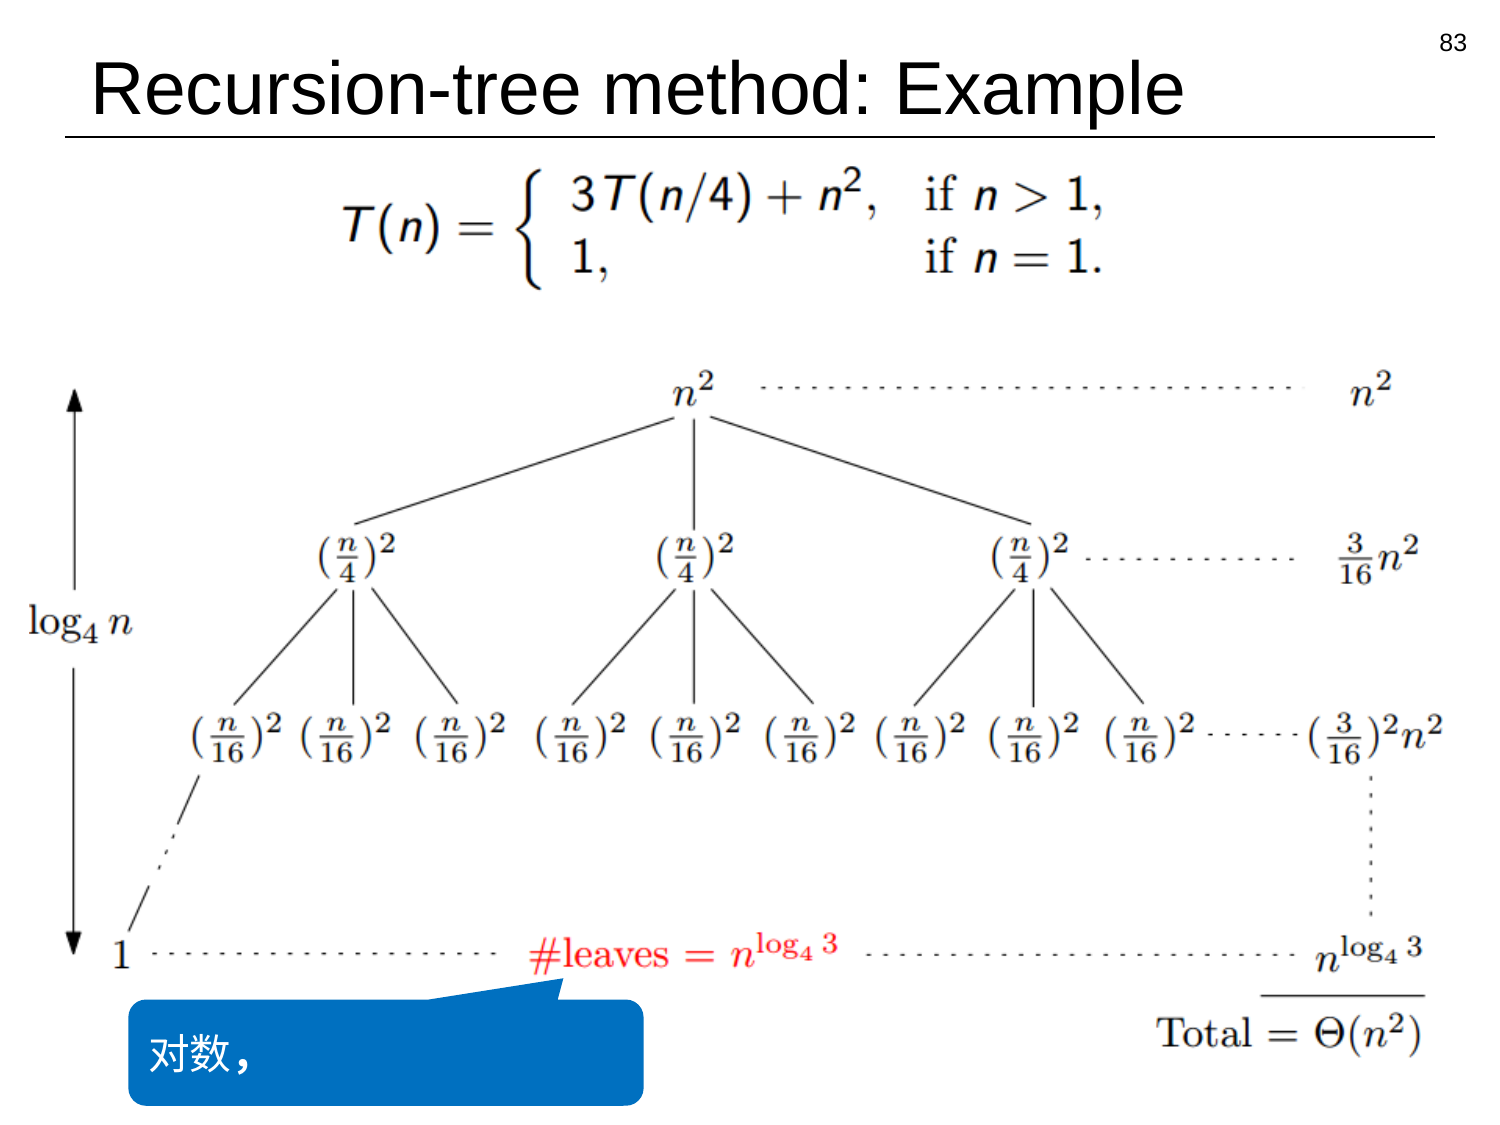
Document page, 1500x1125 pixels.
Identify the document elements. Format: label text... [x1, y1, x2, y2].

picture [29, 139, 1471, 1078]
title Recursion-tree method: Example [75, 20, 1425, 138]
slide_number 83 [1131, 18, 1483, 62]
